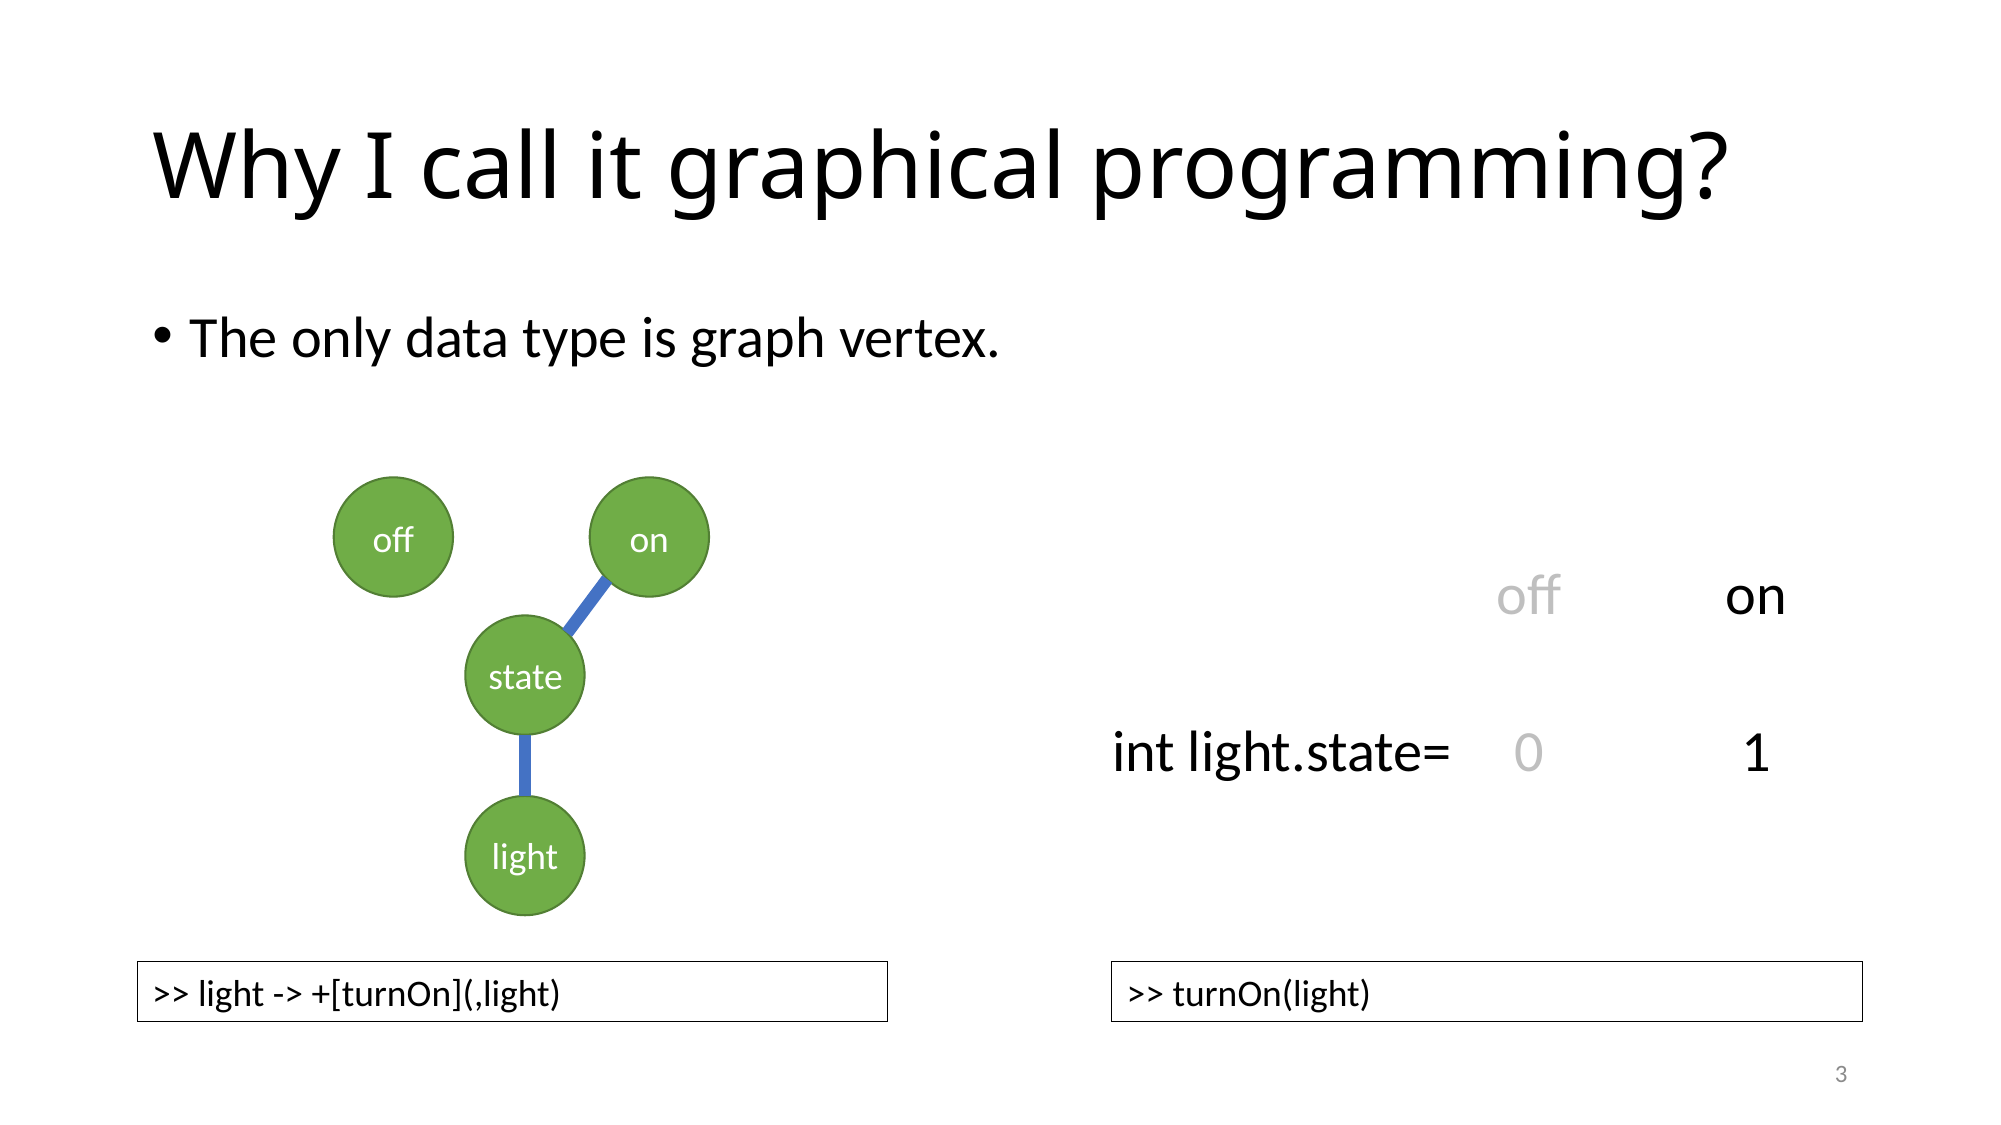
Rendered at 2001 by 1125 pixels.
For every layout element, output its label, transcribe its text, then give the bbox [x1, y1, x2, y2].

slide_number 3 [1412, 1042, 1863, 1103]
list The only data type is graph vertex. [137, 299, 1863, 1014]
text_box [333, 477, 710, 916]
text_box >> light -> +[turnOn](,light) [137, 961, 888, 1022]
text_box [1084, 549, 1807, 792]
text_box >> turnOn(light) [1111, 961, 1863, 1022]
title Why I call it graphical programming? [137, 59, 1863, 278]
